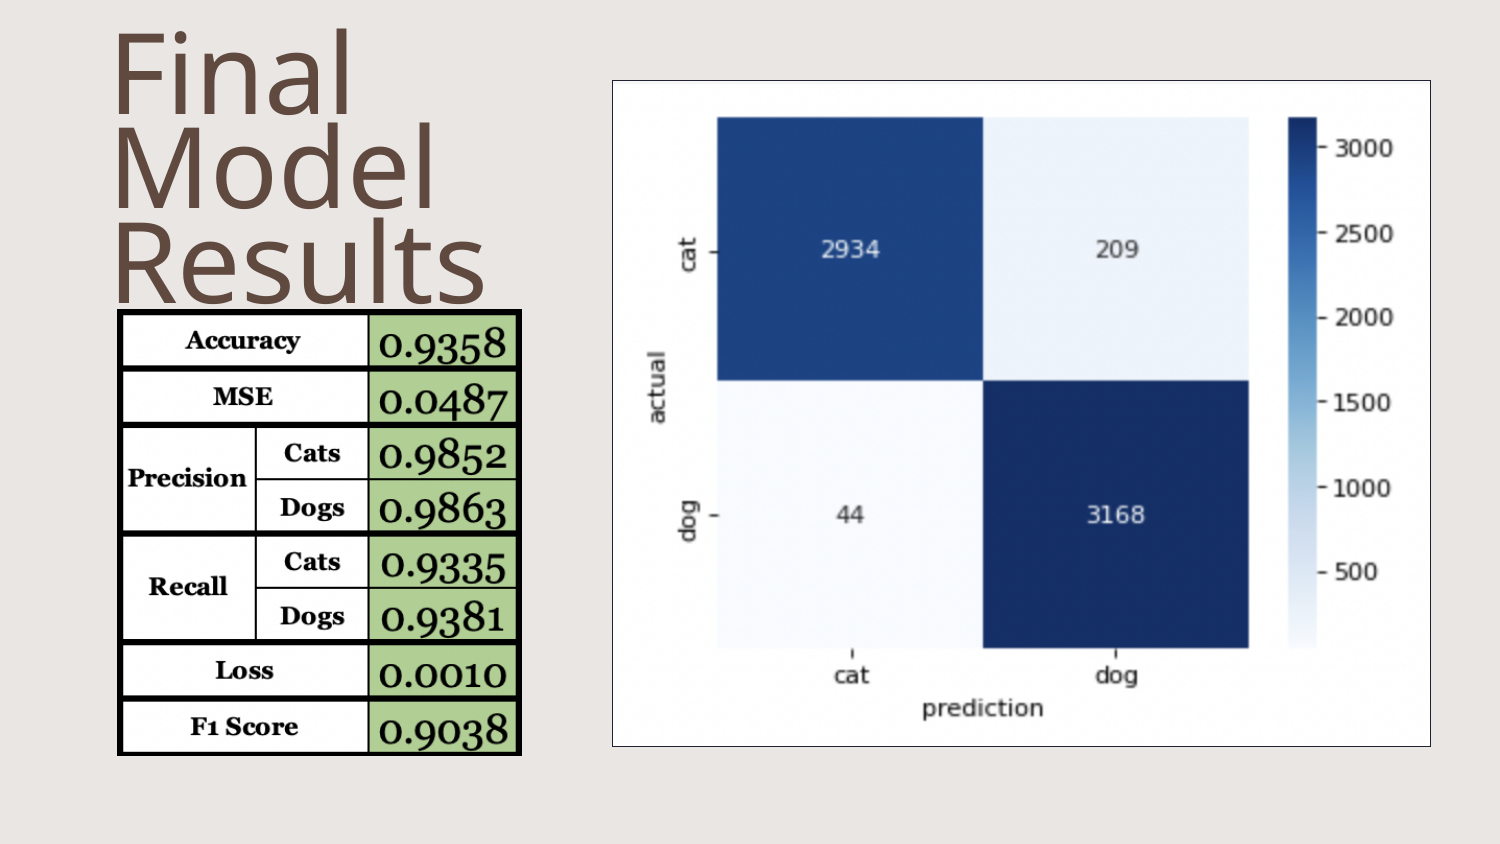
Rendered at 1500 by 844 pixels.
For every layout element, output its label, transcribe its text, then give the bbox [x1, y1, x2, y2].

picture [612, 79, 1431, 748]
title Final Model Results [93, 51, 564, 310]
picture [117, 309, 522, 756]
